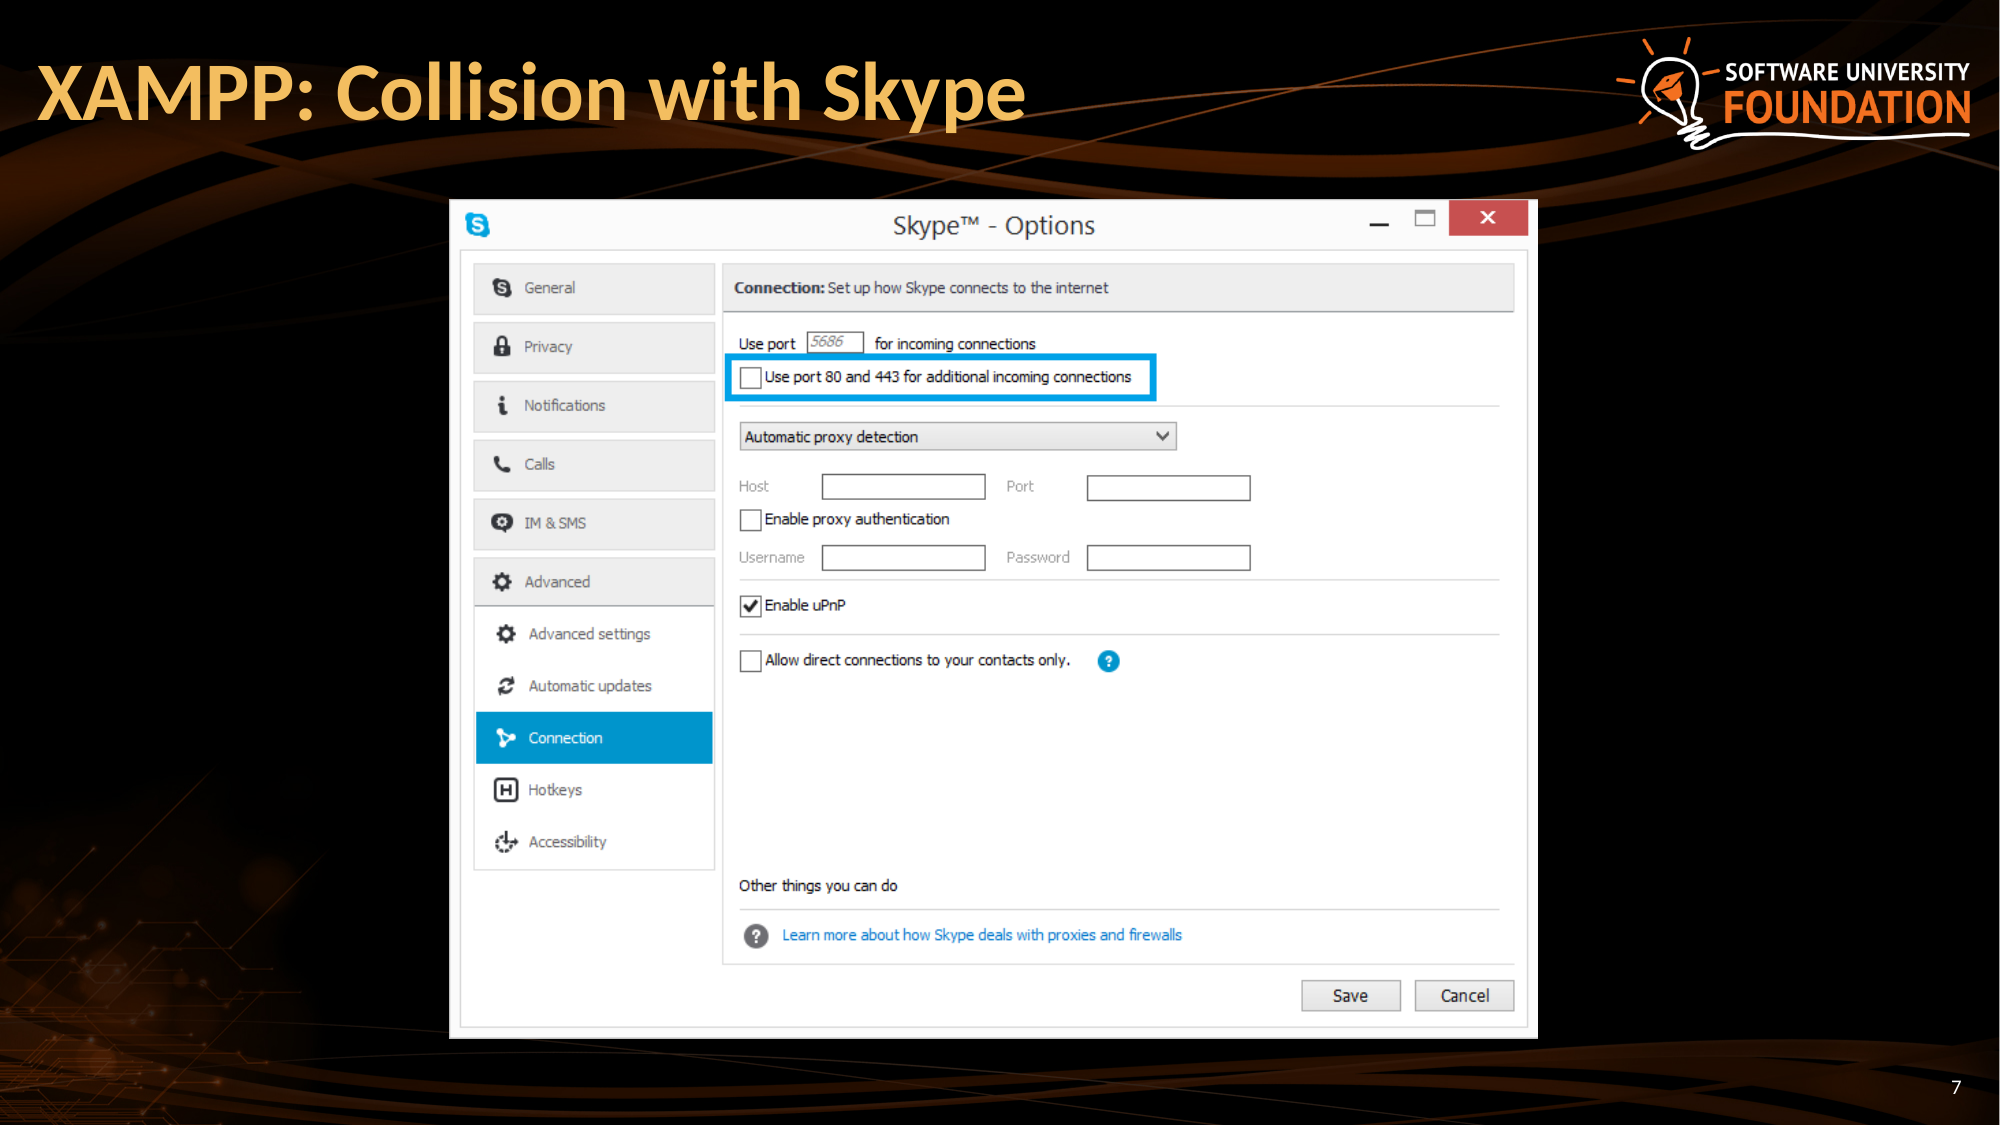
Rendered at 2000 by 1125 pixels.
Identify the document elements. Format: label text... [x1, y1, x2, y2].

title XAMPP: Collision with Skype [19, 2, 1591, 185]
picture [0, 0, 2000, 1125]
slide_number 7 [1897, 1070, 1968, 1103]
